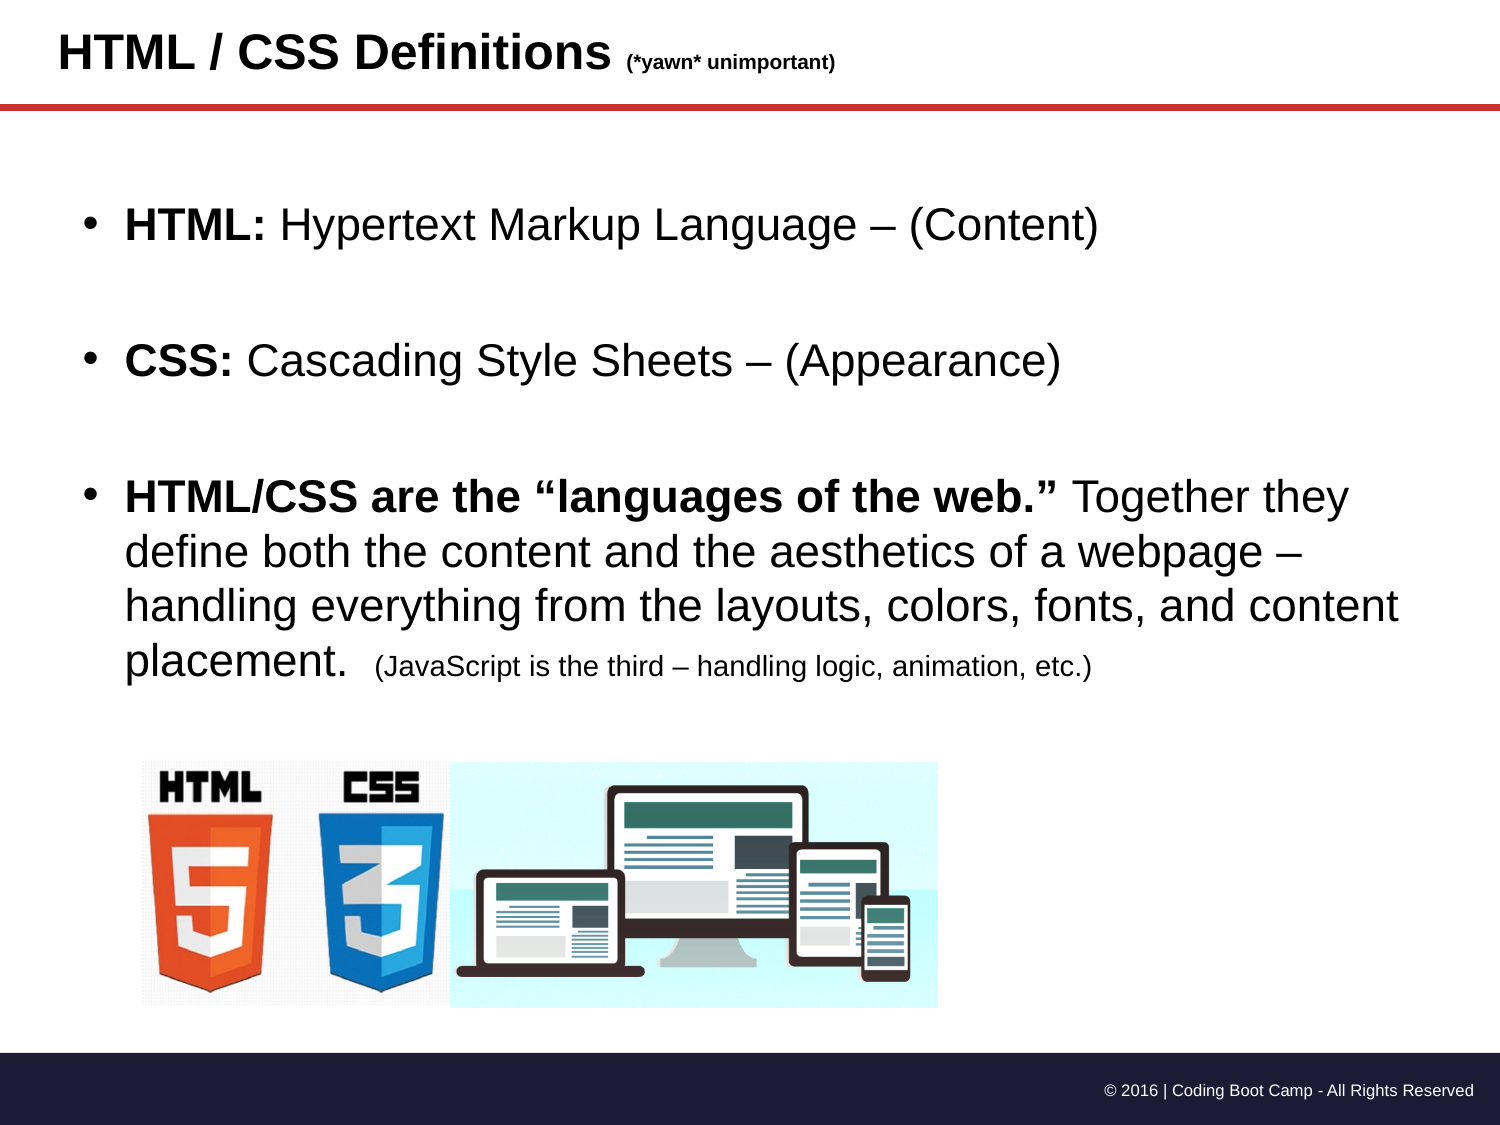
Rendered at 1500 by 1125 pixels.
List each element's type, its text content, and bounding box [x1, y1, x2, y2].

picture [142, 759, 938, 1008]
text_box HTML: Hypertext Markup Language – (Content) CSS: Cascading Style Sheets – (Appearance) HTML/CSS are the “languages of the web.” Together they define both the content and the aesthetics of a webpage – handling everything from the layouts, colors, fonts, and content placement. (JavaScript is the third – handling logic, animation, etc.) [74, 187, 1413, 952]
title HTML / CSS Definitions (*yawn* unimportant) [49, 0, 948, 108]
